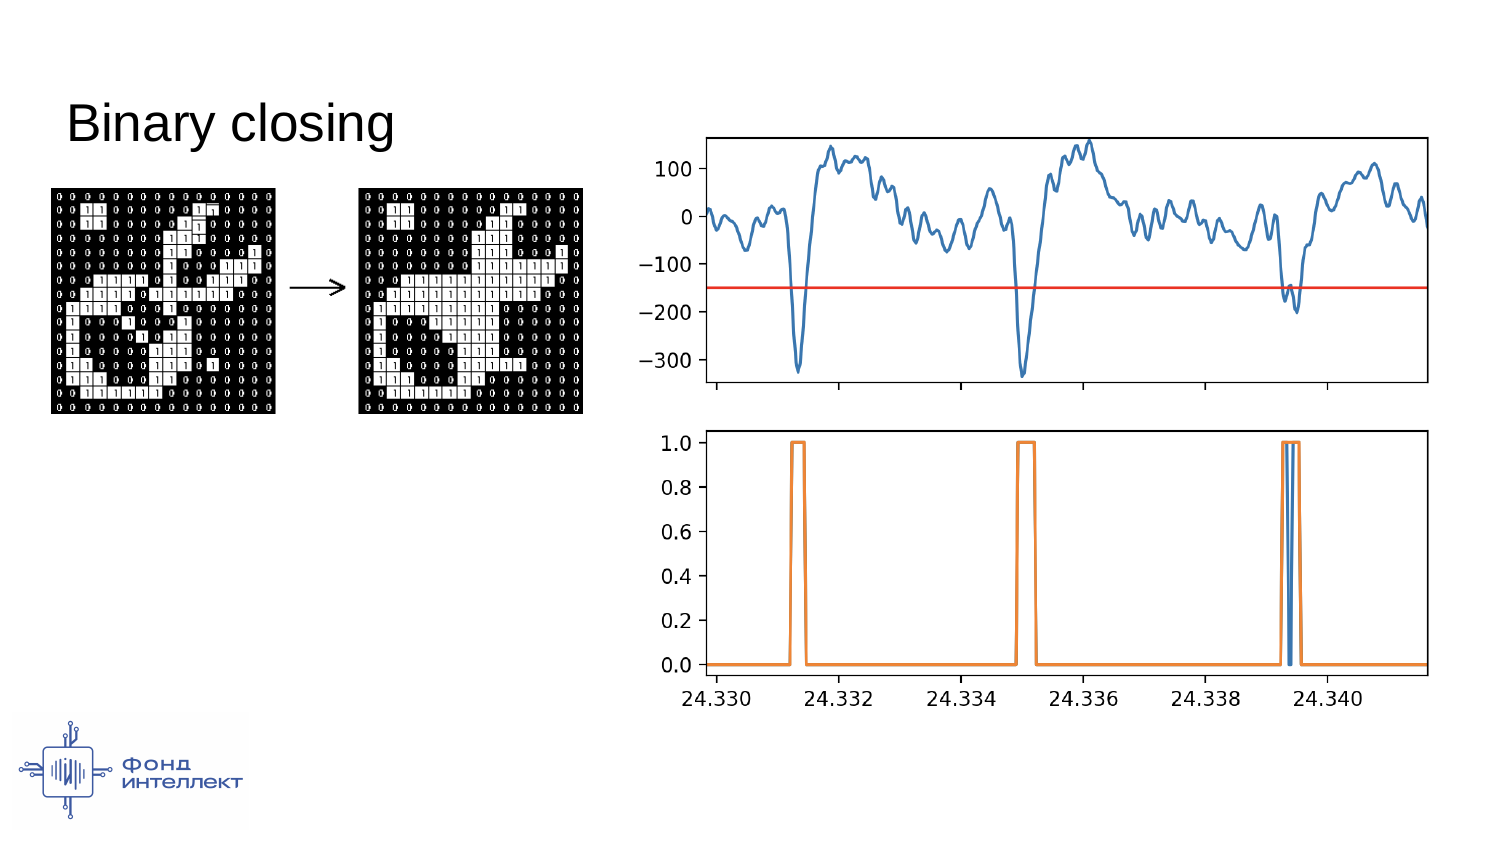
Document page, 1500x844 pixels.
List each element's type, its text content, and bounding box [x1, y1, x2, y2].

picture [12, 712, 249, 830]
picture [615, 105, 1487, 739]
title Binary closing [51, 72, 1449, 167]
picture [50, 188, 583, 414]
